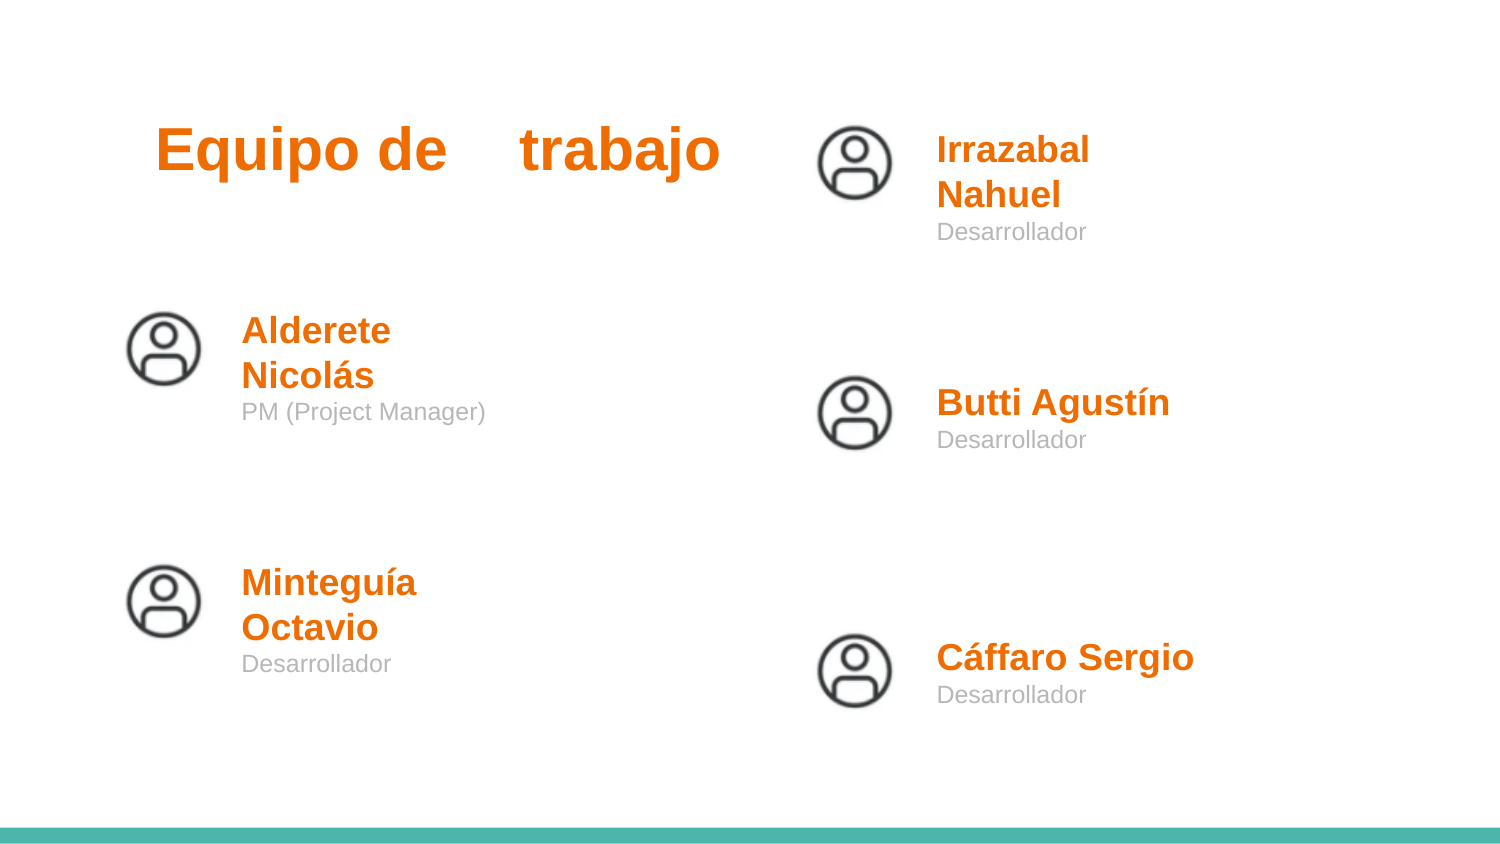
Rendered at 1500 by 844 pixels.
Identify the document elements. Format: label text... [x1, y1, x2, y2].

text_box Butti Agustín Desarrollador [921, 363, 1211, 469]
picture [800, 624, 911, 719]
text_box Minteguía Octavio Desarrollador [226, 542, 515, 693]
picture [800, 116, 911, 211]
text_box Irrazabal Nahuel Desarrollador [921, 110, 1211, 261]
text_box Alderete Nicolás PM (Project Manager) [226, 290, 515, 441]
title Equipo de trabajo [18, 94, 750, 211]
text_box Cáffaro Sergio Desarrollador [921, 618, 1211, 724]
picture [109, 302, 220, 397]
picture [800, 366, 911, 461]
picture [109, 554, 220, 650]
